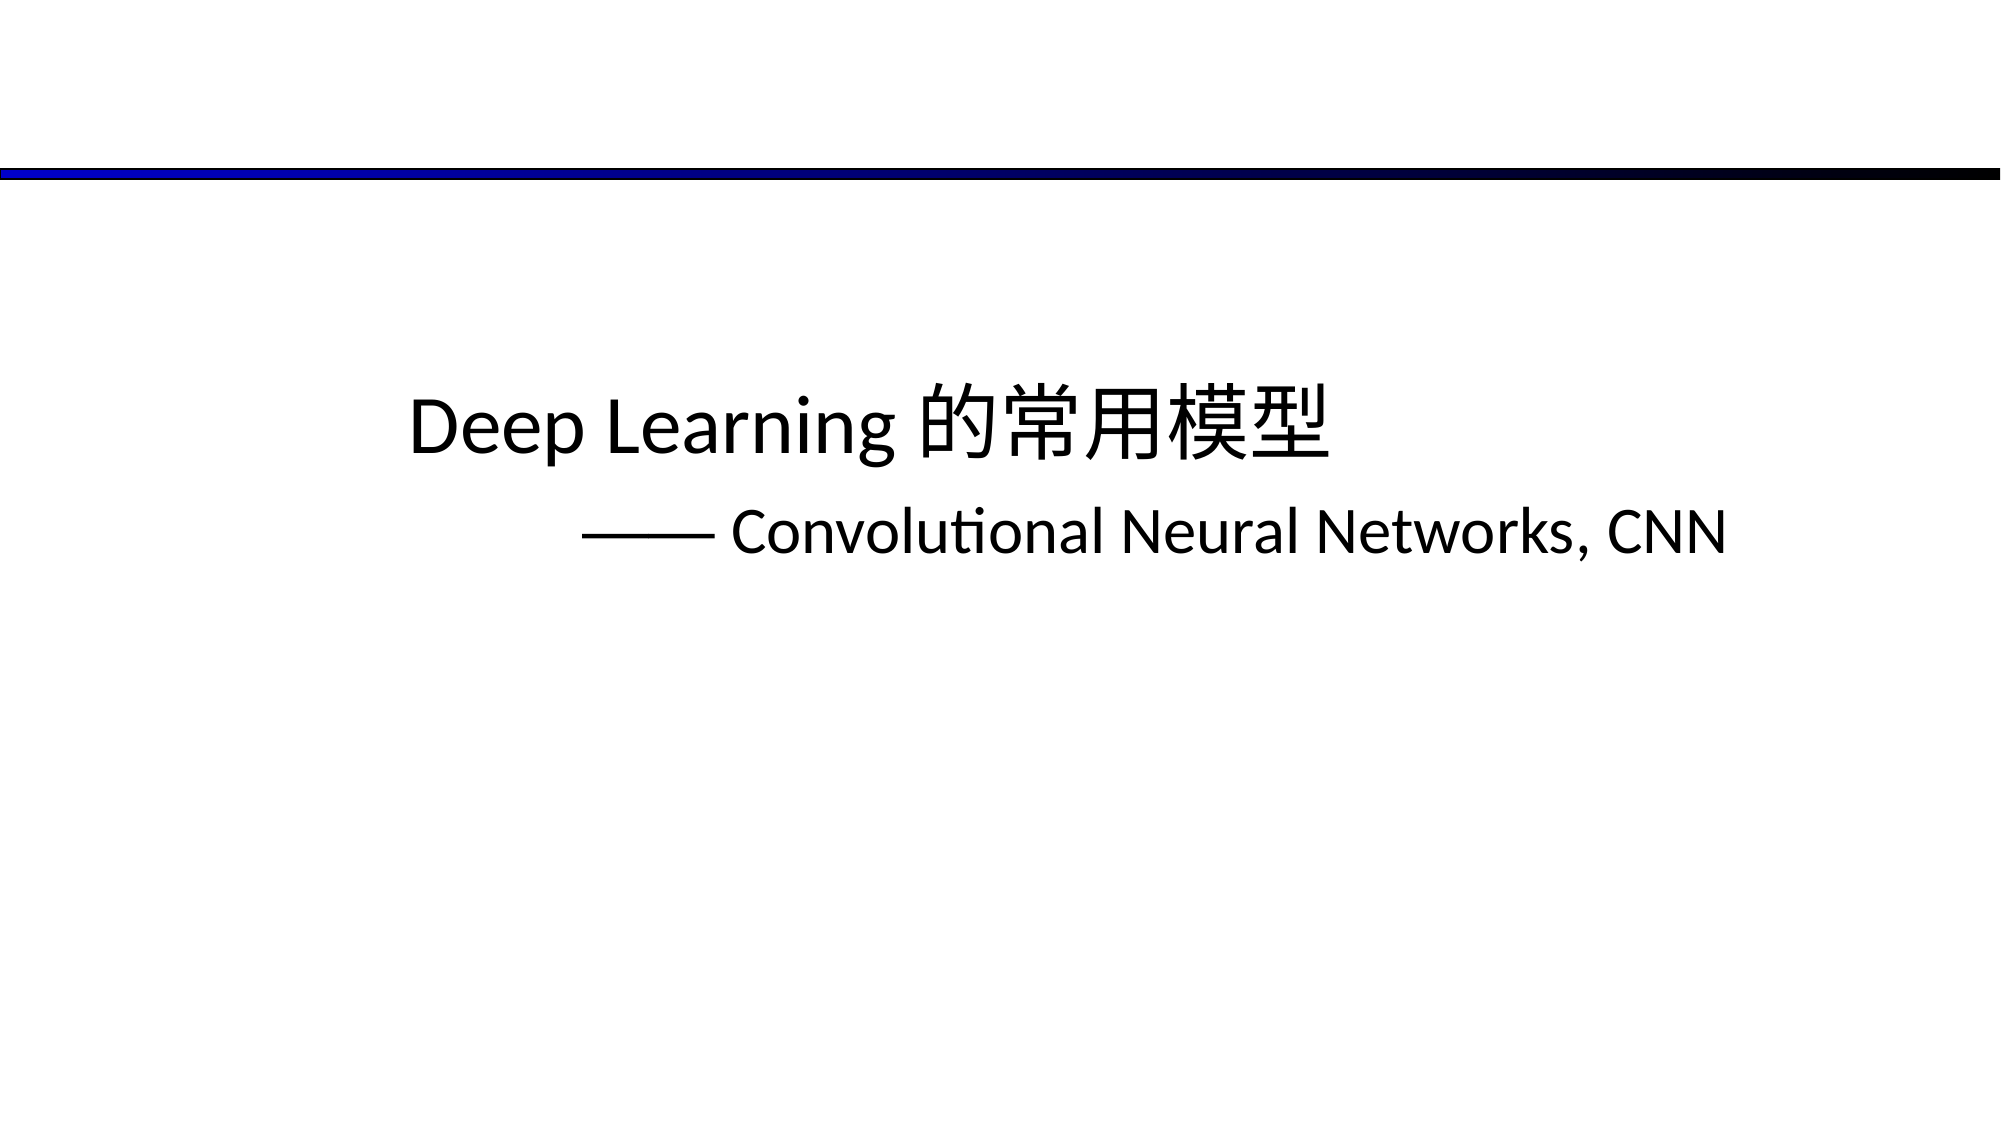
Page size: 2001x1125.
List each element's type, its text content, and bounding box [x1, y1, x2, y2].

title Deep Learning的常用模型 ——Convolutional Neural Networks, CNN [149, 349, 1876, 592]
